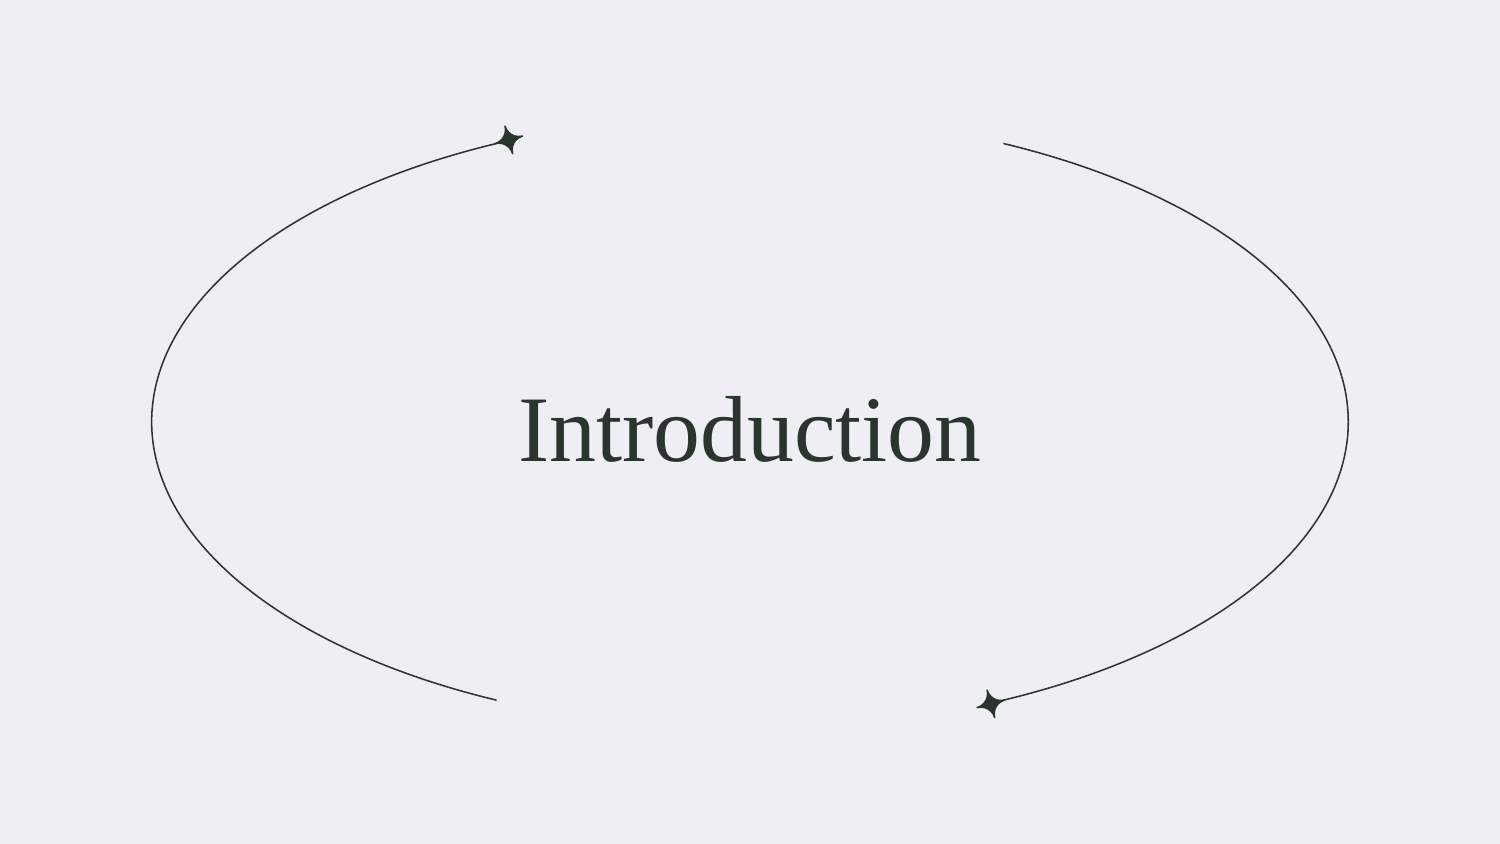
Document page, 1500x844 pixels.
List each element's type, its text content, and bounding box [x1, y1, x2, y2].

title Introduction [377, 352, 1123, 491]
text_box [977, 690, 1005, 718]
text_box [495, 126, 523, 154]
